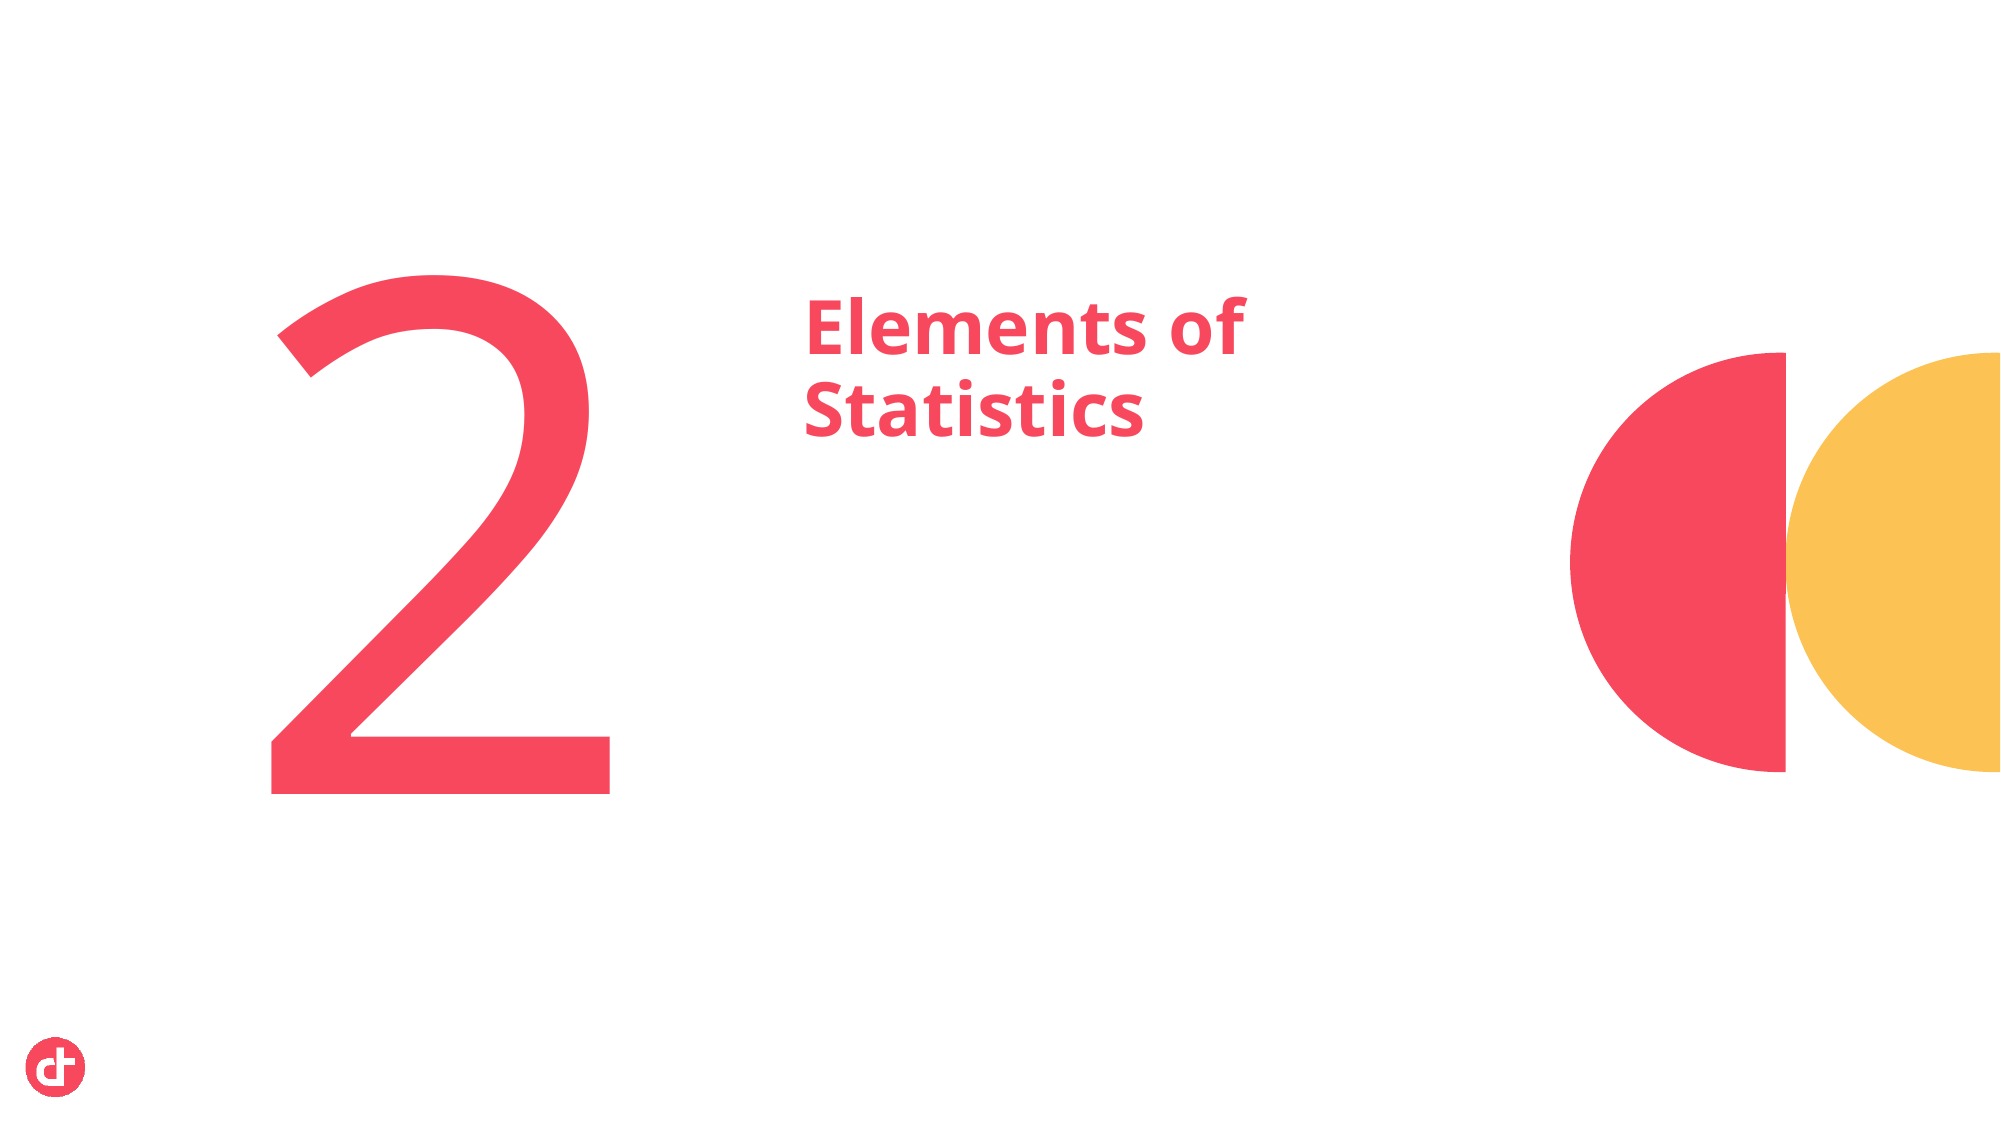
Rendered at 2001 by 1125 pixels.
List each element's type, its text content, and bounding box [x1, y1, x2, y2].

list Elements of Statistics [803, 290, 1581, 454]
picture [25, 1037, 85, 1097]
title 2 [84, 466, 801, 659]
